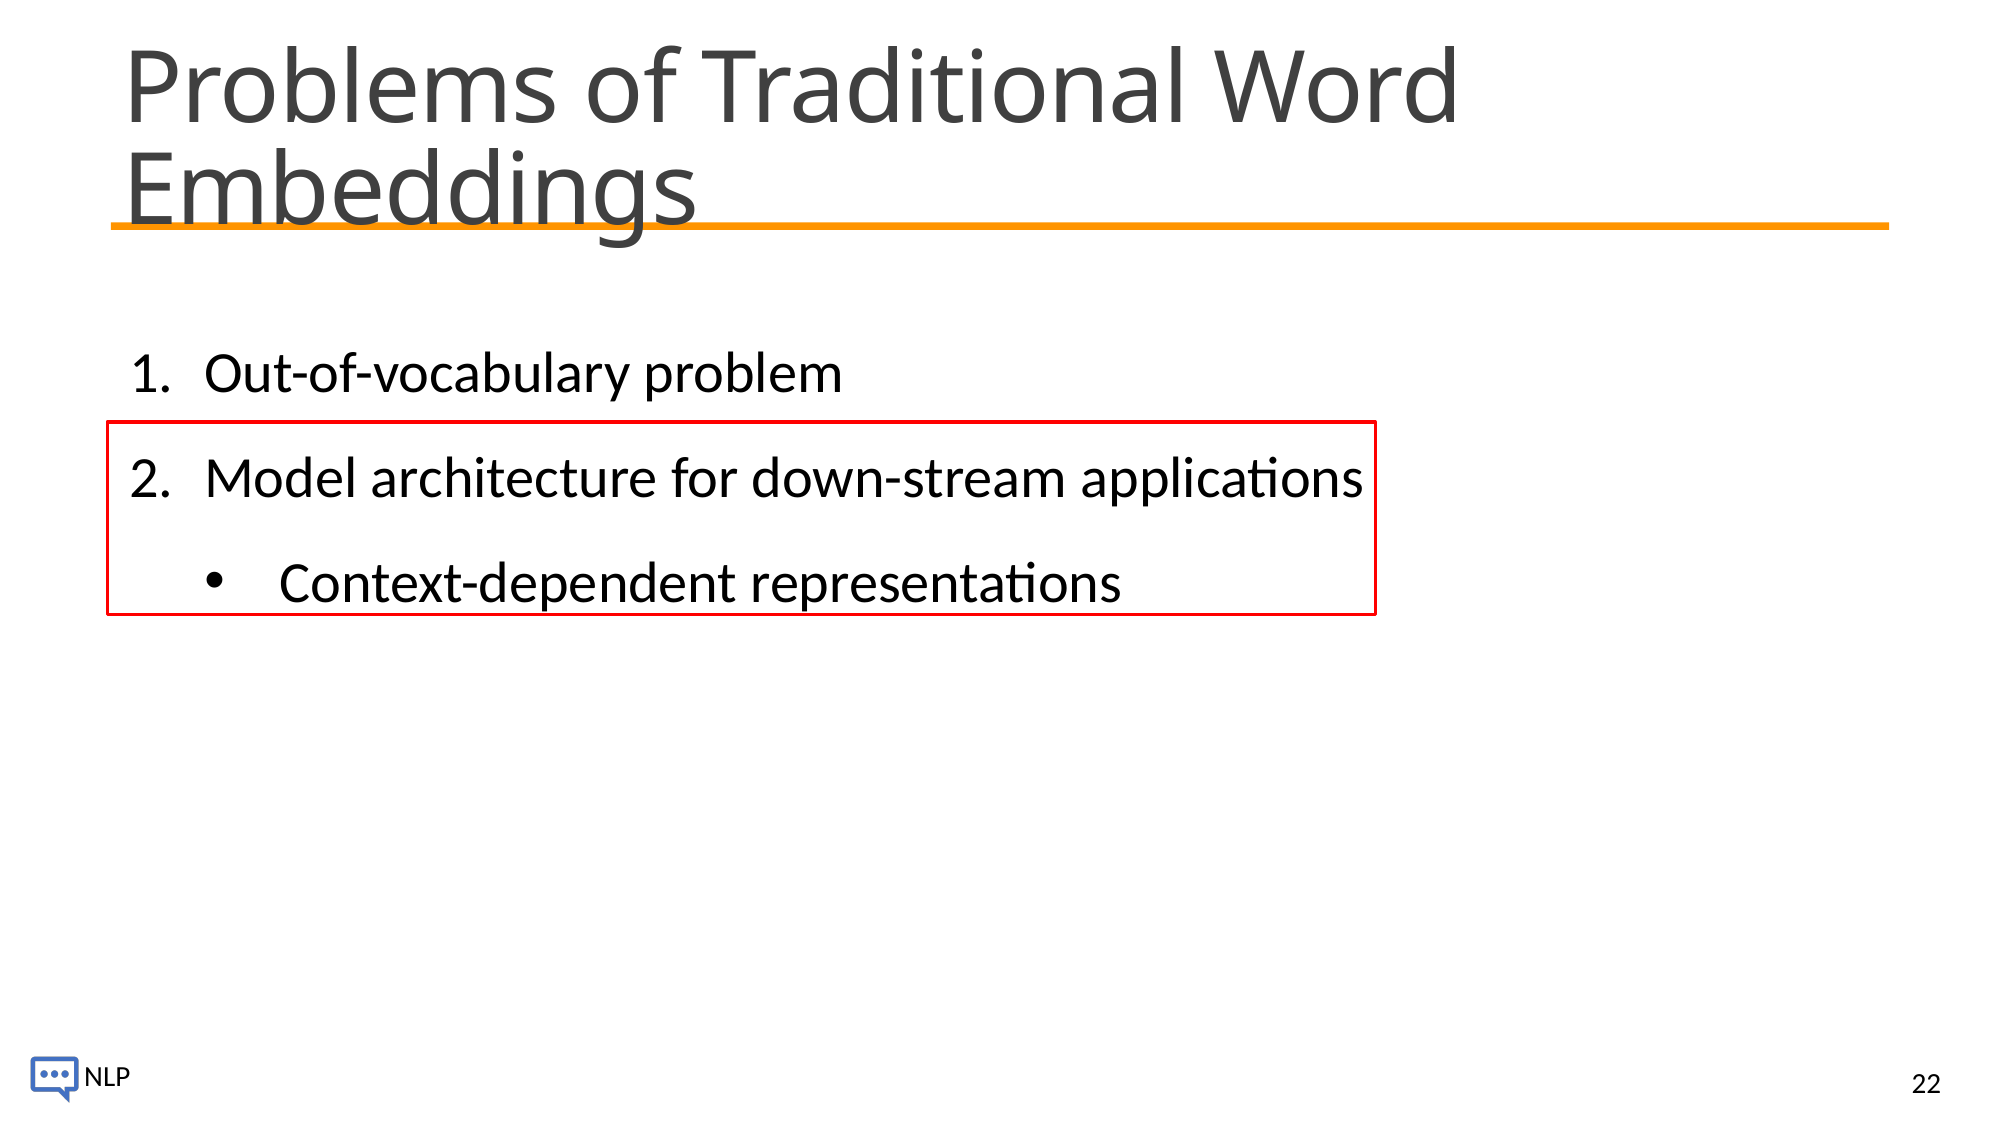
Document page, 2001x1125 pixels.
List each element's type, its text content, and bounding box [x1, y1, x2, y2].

title Problems of Traditional Word Embeddings [107, 58, 1899, 228]
text_box Out-of-vocabulary problem Model architecture for down-stream applications Context-dependent representations [114, 292, 1380, 622]
text_box [106, 421, 1377, 616]
picture [23, 1047, 86, 1110]
slide_number 22 [1740, 1052, 1957, 1113]
